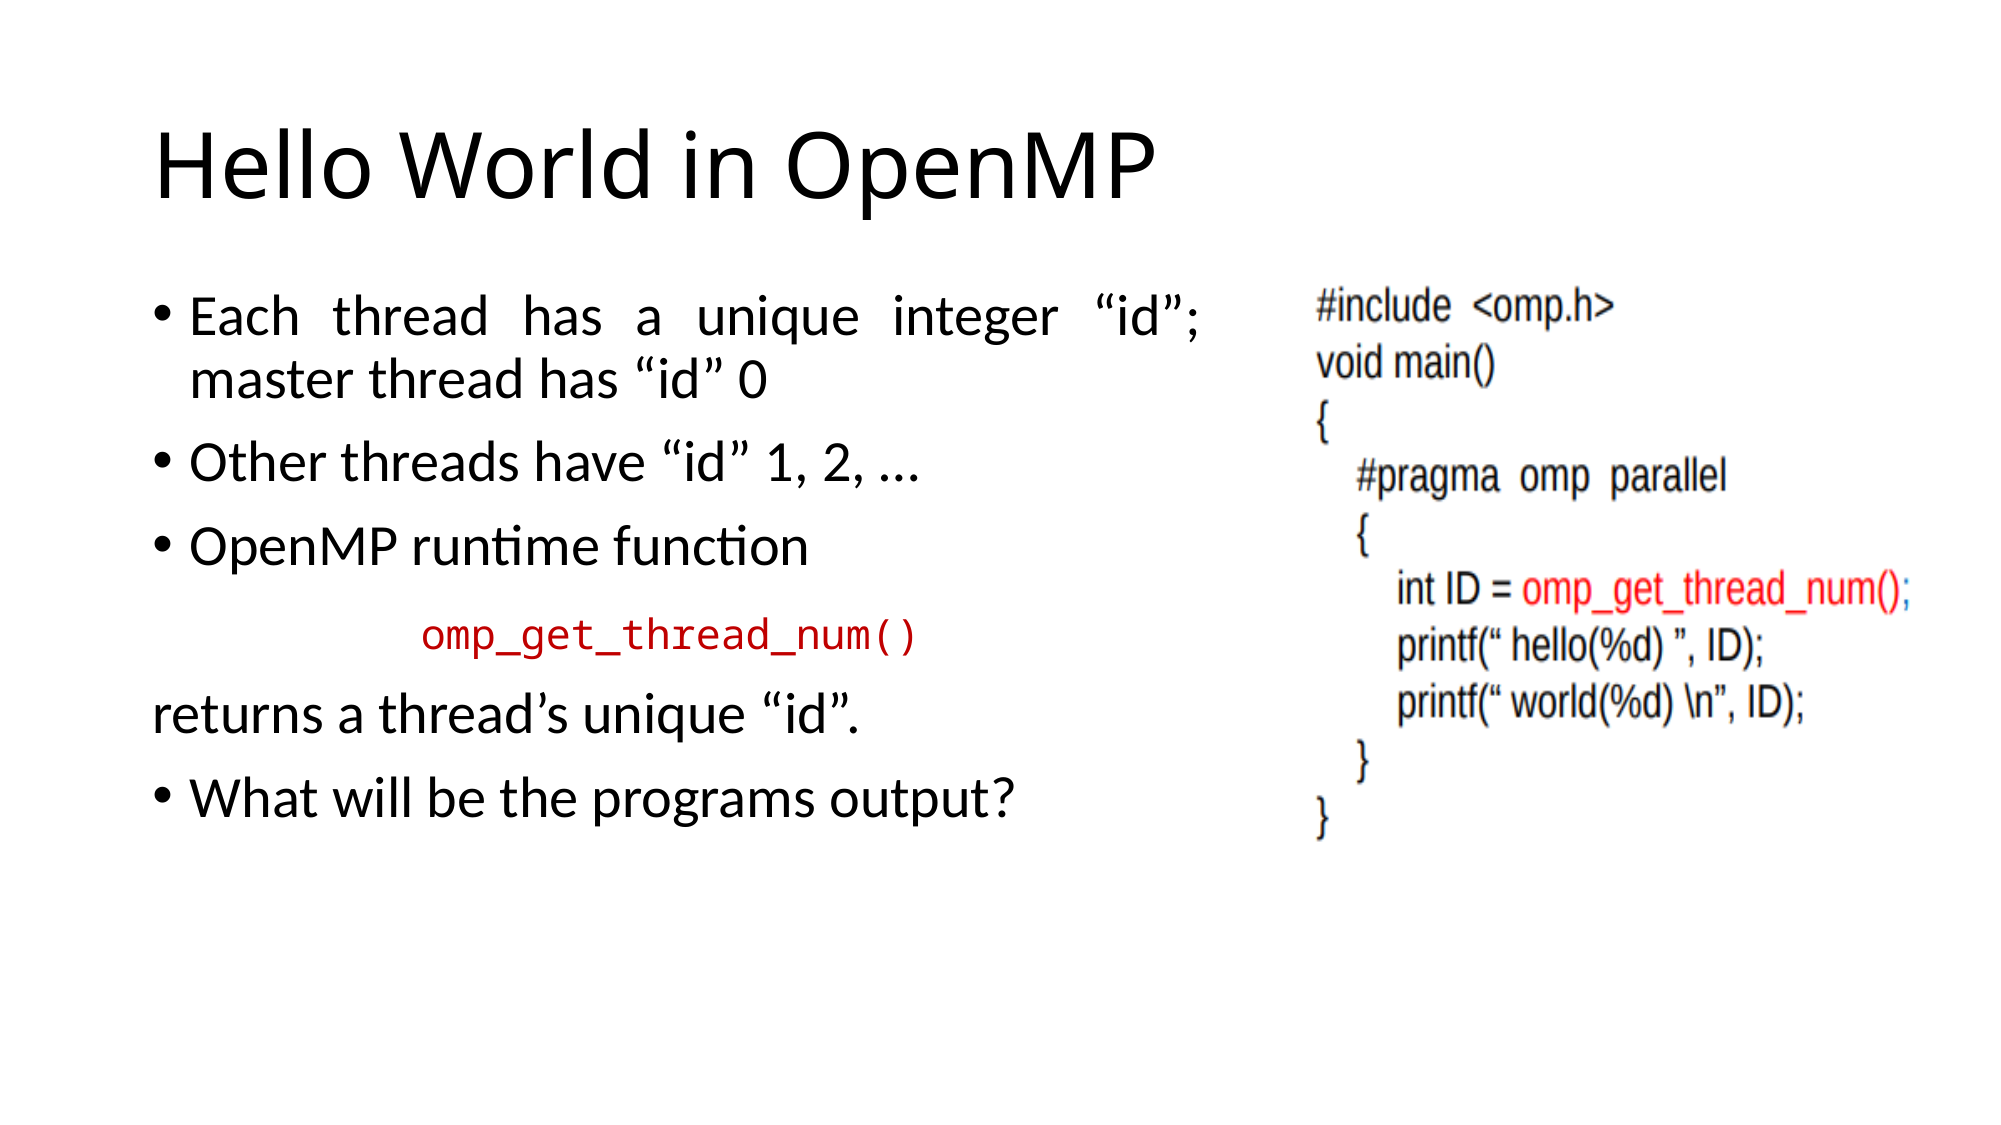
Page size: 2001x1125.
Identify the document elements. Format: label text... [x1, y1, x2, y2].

title Hello World in OpenMP [137, 59, 1863, 278]
list Each thread has a unique integer “id”; master thread has “id” 0 Other threads have “id” 1, 2, … OpenMP runtime function omp_get_thread_num() returns a thread’s unique “id”. What will be the programs output? [137, 277, 1217, 992]
picture [1309, 278, 1923, 844]
